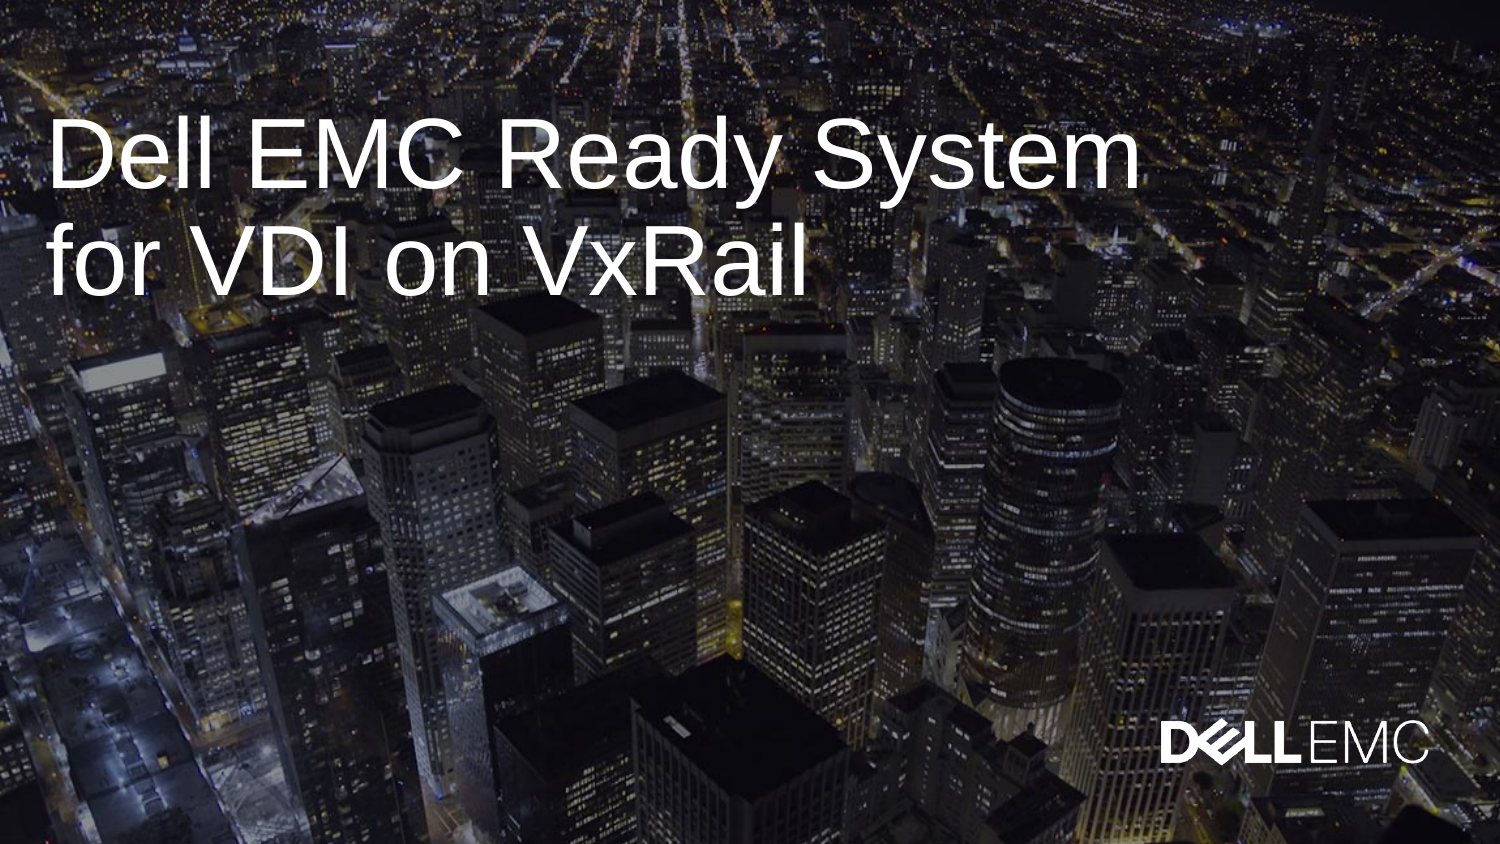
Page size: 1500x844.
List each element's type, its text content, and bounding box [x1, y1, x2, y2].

title Dell EMC Ready System for VDI on VxRail [45, 99, 1275, 318]
picture [0, 0, 1500, 844]
